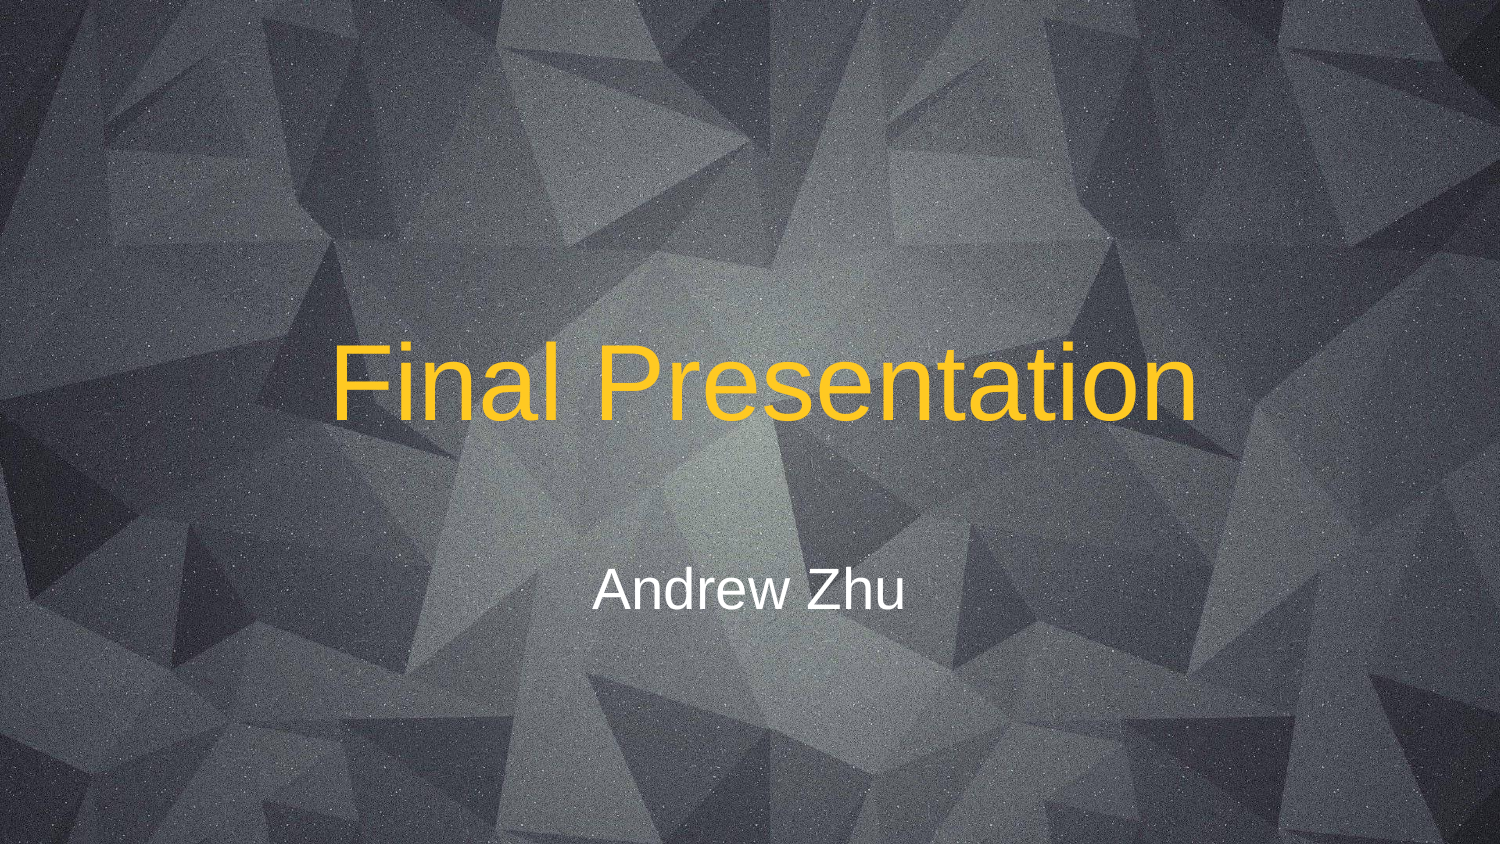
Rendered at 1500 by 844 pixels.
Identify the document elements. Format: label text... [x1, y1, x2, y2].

picture [0, 0, 1500, 844]
subtitle Andrew Zhu [51, 541, 1449, 672]
title Final Presentation [51, 122, 1449, 459]
